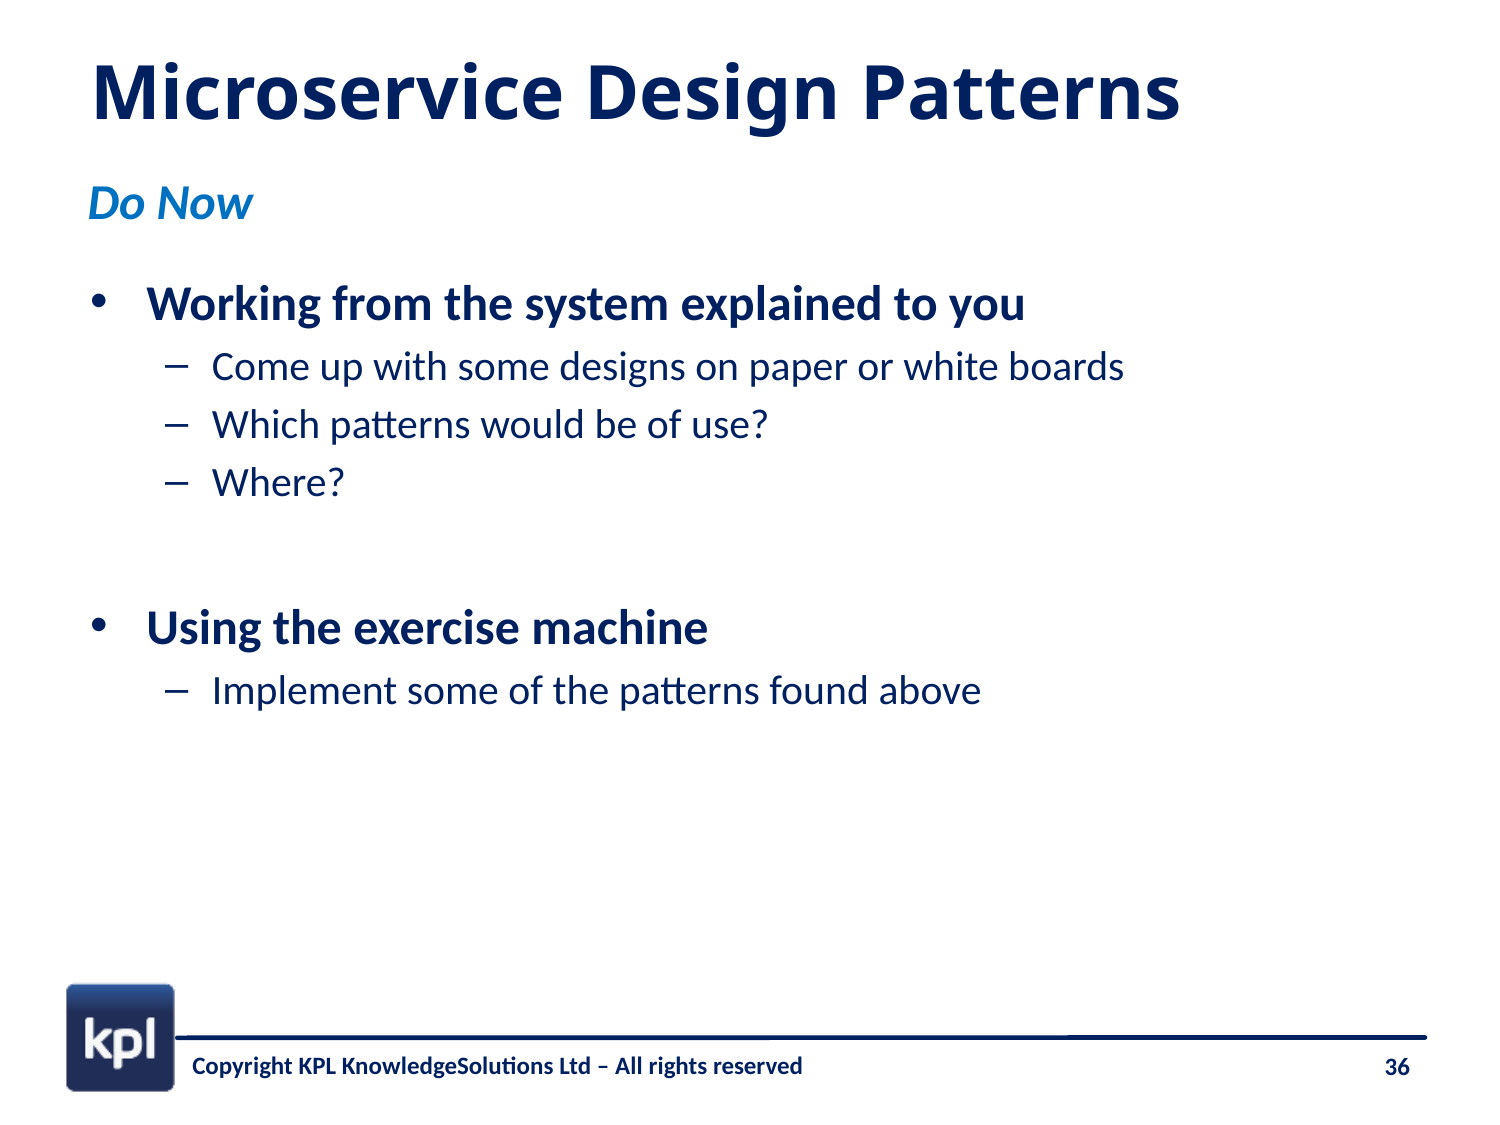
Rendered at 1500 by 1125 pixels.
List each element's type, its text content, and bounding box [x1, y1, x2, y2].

list Do Now [72, 162, 1423, 238]
title Microservice Design Patterns [75, 43, 1471, 136]
picture [62, 980, 178, 1095]
footer Copyright KPL KnowledgeSolutions Ltd – All rights reserved [177, 1050, 963, 1110]
slide_number 36 [987, 1042, 1425, 1103]
list Working from the system explained to you Come up with some designs on paper or white boards Which patterns would be of use? Where? Using the exercise machine Implement some of the patterns found above [75, 262, 1425, 1013]
